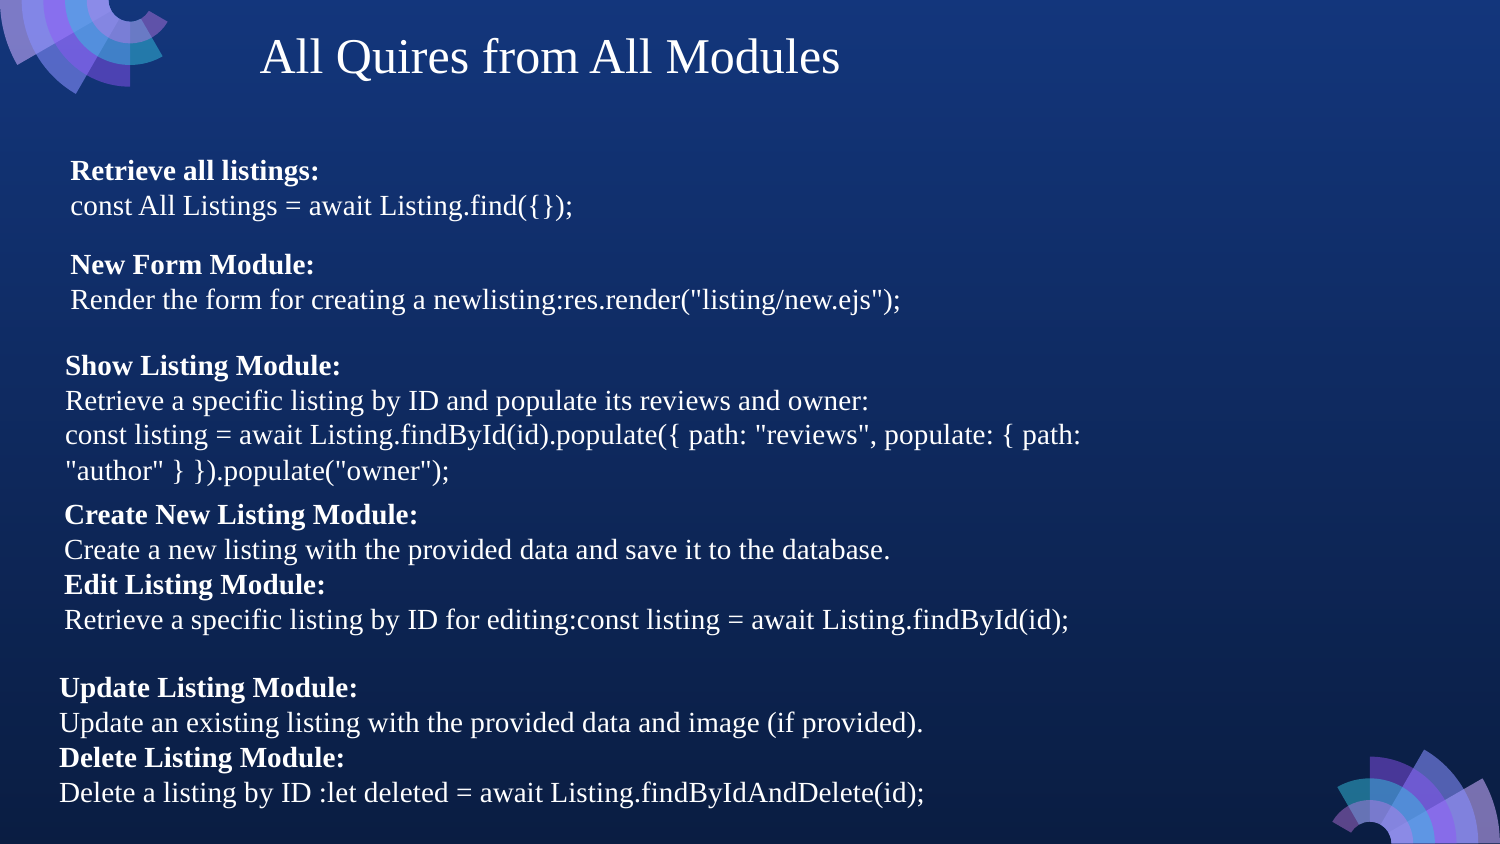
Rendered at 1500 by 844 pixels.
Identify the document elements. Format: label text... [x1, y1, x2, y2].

text_box All Quires from All Modules [244, 16, 1096, 92]
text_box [0, 0, 168, 95]
text_box Show Listing Module: Retrieve a specific listing by ID and populate its reviews and owner: const listing = await Listing.findById(id).populate({ path: "reviews", populate: { path: "author" } }).populate("owner"); [65, 345, 1471, 486]
text_box Create New Listing Module: Create a new listing with the provided data and save it to the database. Edit Listing Module: Retrieve a specific listing by ID for editing:const listing = await Listing.findById(id); [49, 488, 1487, 643]
text_box Retrieve all listings: const All Listings = await Listing.find({}); [55, 143, 881, 229]
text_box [1331, 749, 1500, 844]
text_box Update Listing Module: Update an existing listing with the provided data and image (if provided). Delete Listing Module: Delete a listing by ID :let deleted = await Listing.findByIdAndDelete(id); [44, 660, 1351, 816]
text_box New Form Module: Render the form for creating a newlisting:res.render("listing/new.ejs"); [55, 238, 1317, 323]
